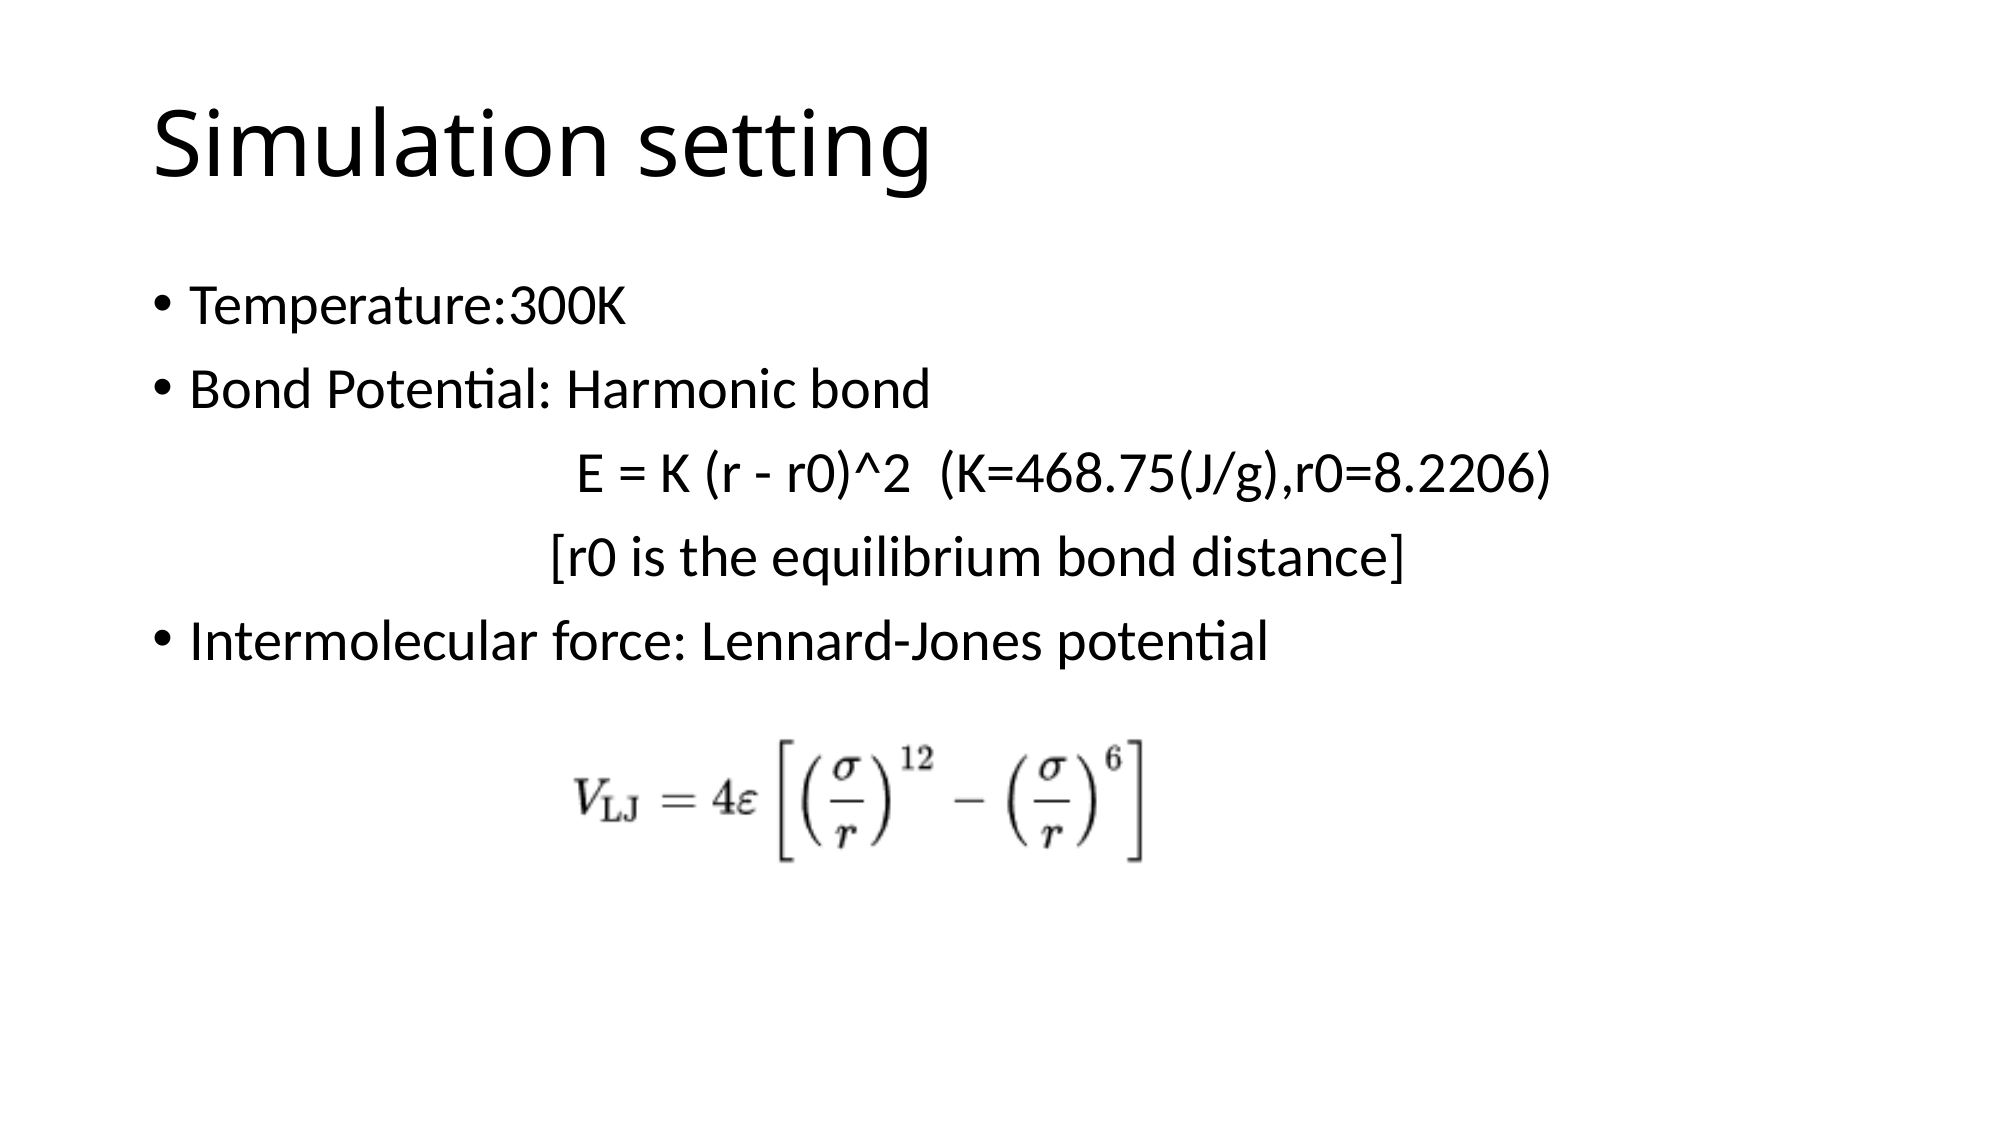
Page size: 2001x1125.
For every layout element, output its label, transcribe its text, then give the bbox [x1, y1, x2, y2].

title Simulation setting [137, 59, 1700, 234]
list Temperature:300K Bond Potential: Harmonic bond E = K (r - r0)^2 (K=468.75(J/g),r0=8.2206) [r0 is the equilibrium bond distance] Intermolecular force: Lennard-Jones potential [137, 267, 1863, 999]
picture [565, 721, 1152, 873]
